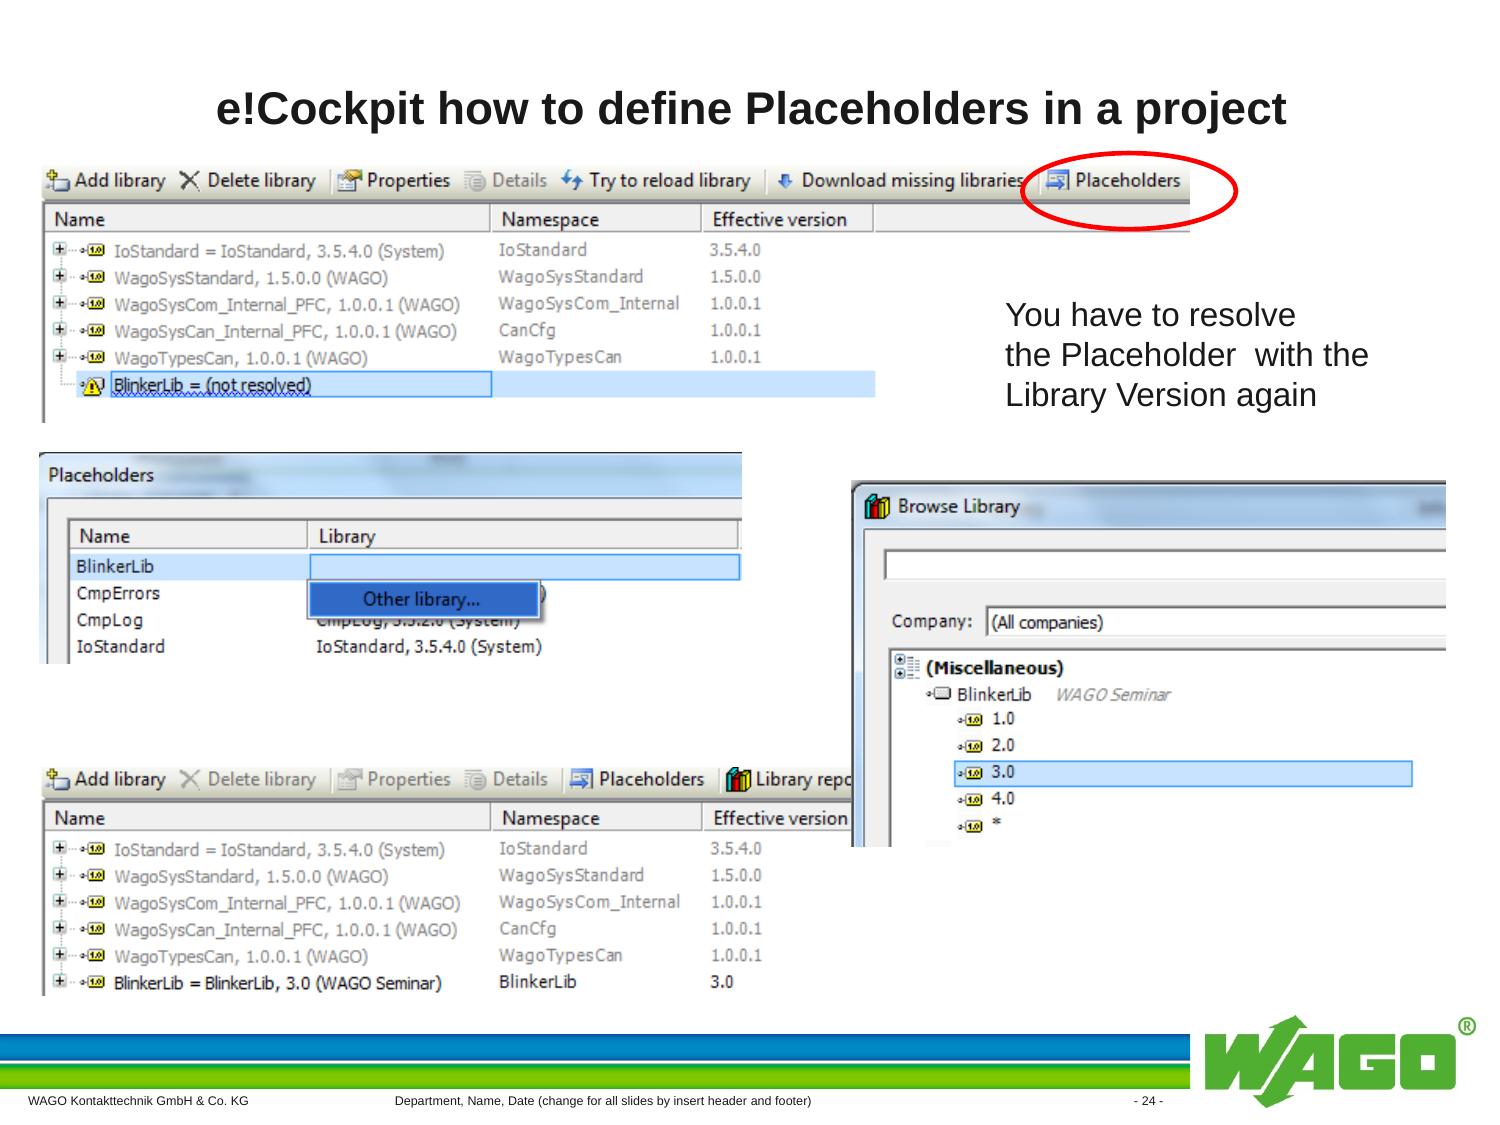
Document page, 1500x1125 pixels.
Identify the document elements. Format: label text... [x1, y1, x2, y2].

footer Department, Name, Date (change for all slides by insert header and footer) [379, 1085, 855, 1116]
picture [1205, 1015, 1476, 1108]
picture [39, 165, 1190, 423]
picture [39, 480, 1446, 996]
picture [39, 452, 742, 664]
title e!Cockpit how to define Placeholders in a project [19, 71, 1485, 146]
text_box You have to resolve the Placeholder with the Library Version again [1195, 285, 1423, 421]
text_box [1054, 153, 1236, 221]
